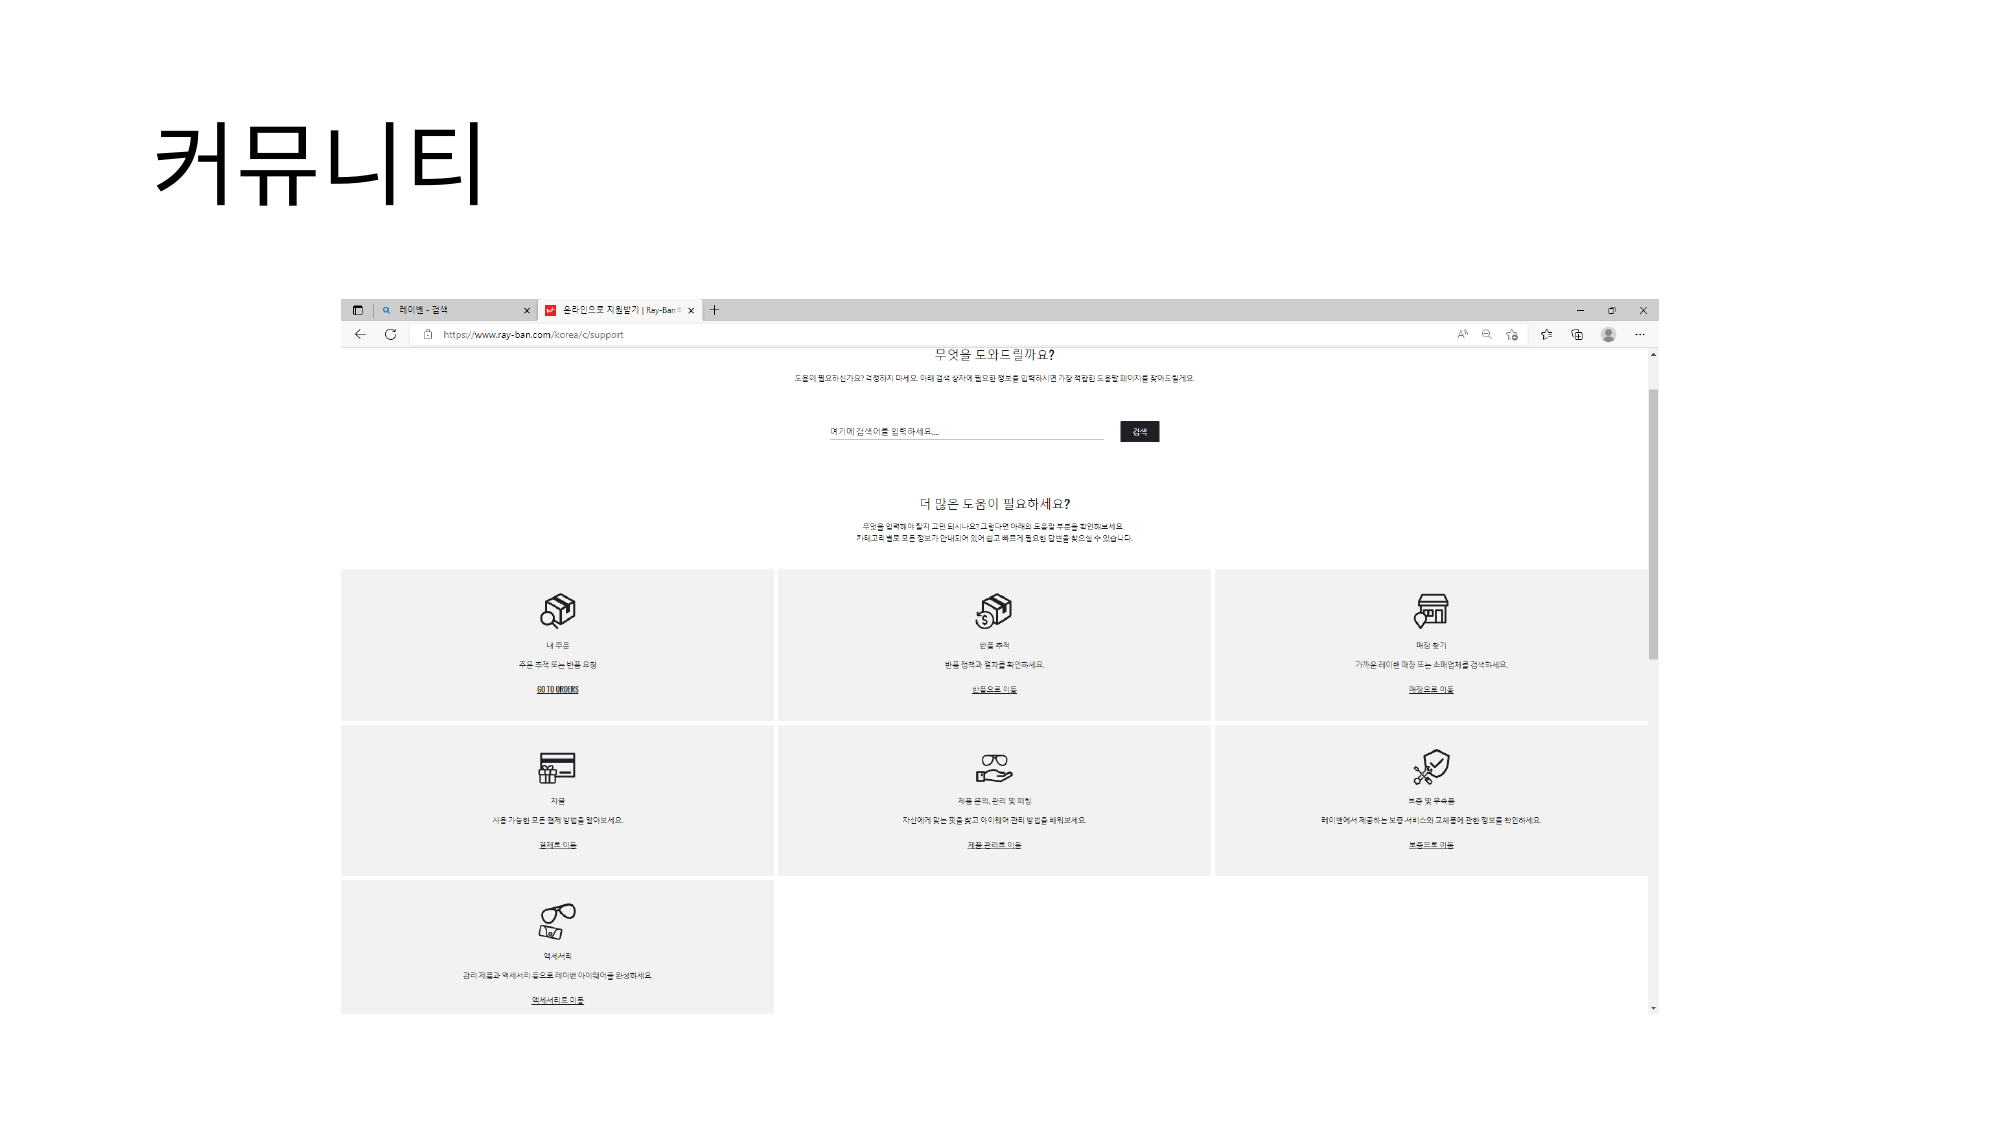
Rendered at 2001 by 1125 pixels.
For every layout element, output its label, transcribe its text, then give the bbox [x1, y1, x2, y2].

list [341, 299, 1659, 1014]
title 커뮤니티 [137, 59, 1863, 278]
